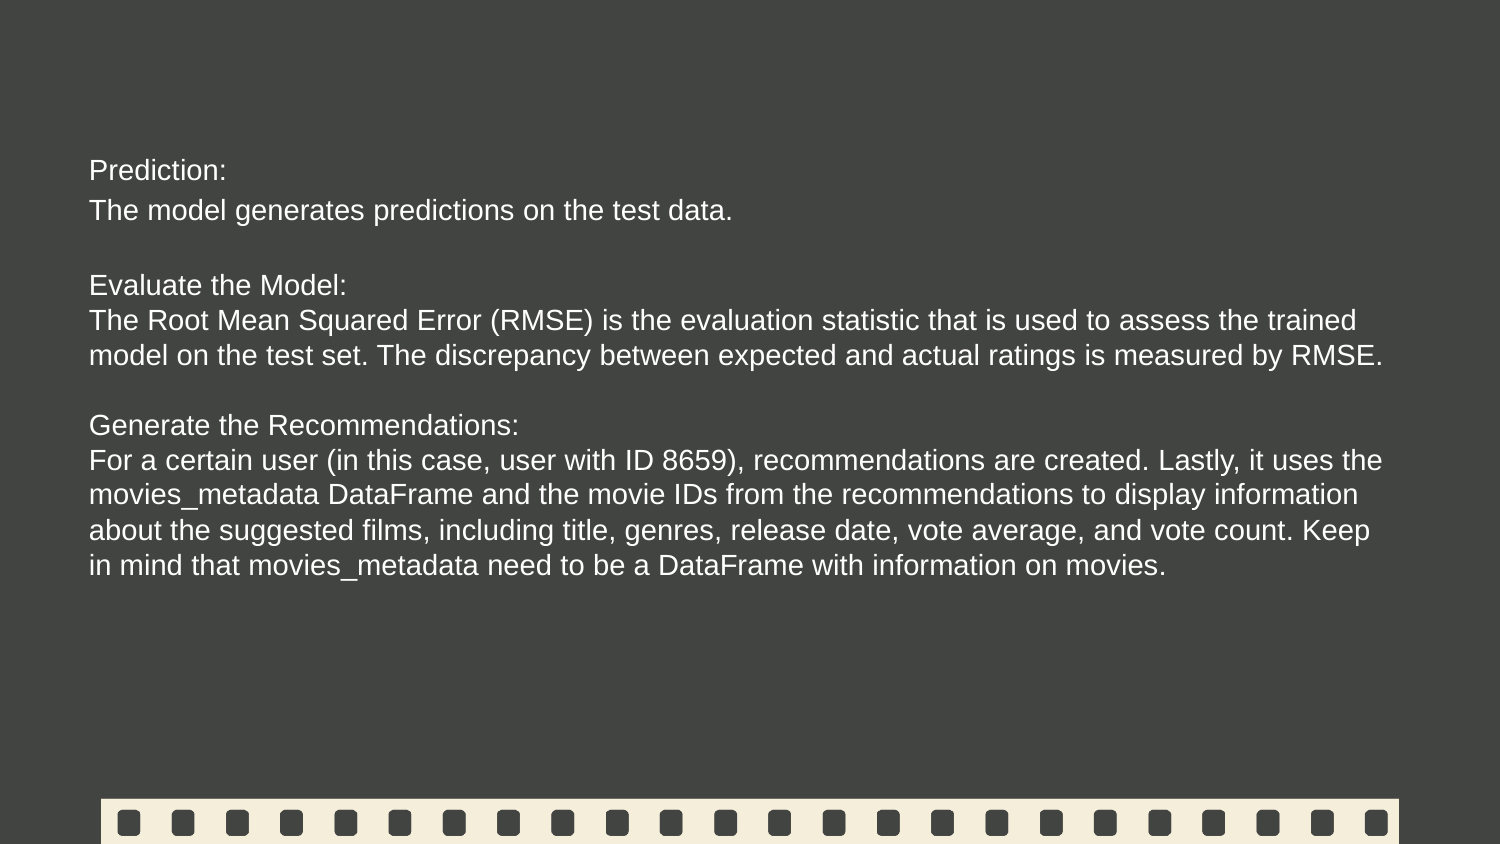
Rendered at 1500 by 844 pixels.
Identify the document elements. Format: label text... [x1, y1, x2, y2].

text_box Prediction: The model generates predictions on the test data. Evaluate the Model: The Root Mean Squared Error (RMSE) is the evaluation statistic that is used to assess the trained model on the test set. The discrepancy between expected and actual ratings is measured by RMSE. Generate the Recommendations: For a certain user (in this case, user with ID 8659), recommendations are created. Lastly, it uses the movies_metadata DataFrame and the movie IDs from the recommendations to display information about the suggested films, including title, genres, release date, vote average, and vote count. Keep in mind that movies_metadata need to be a DataFrame with information on movies. [73, 60, 1411, 631]
picture [100, 796, 1399, 844]
